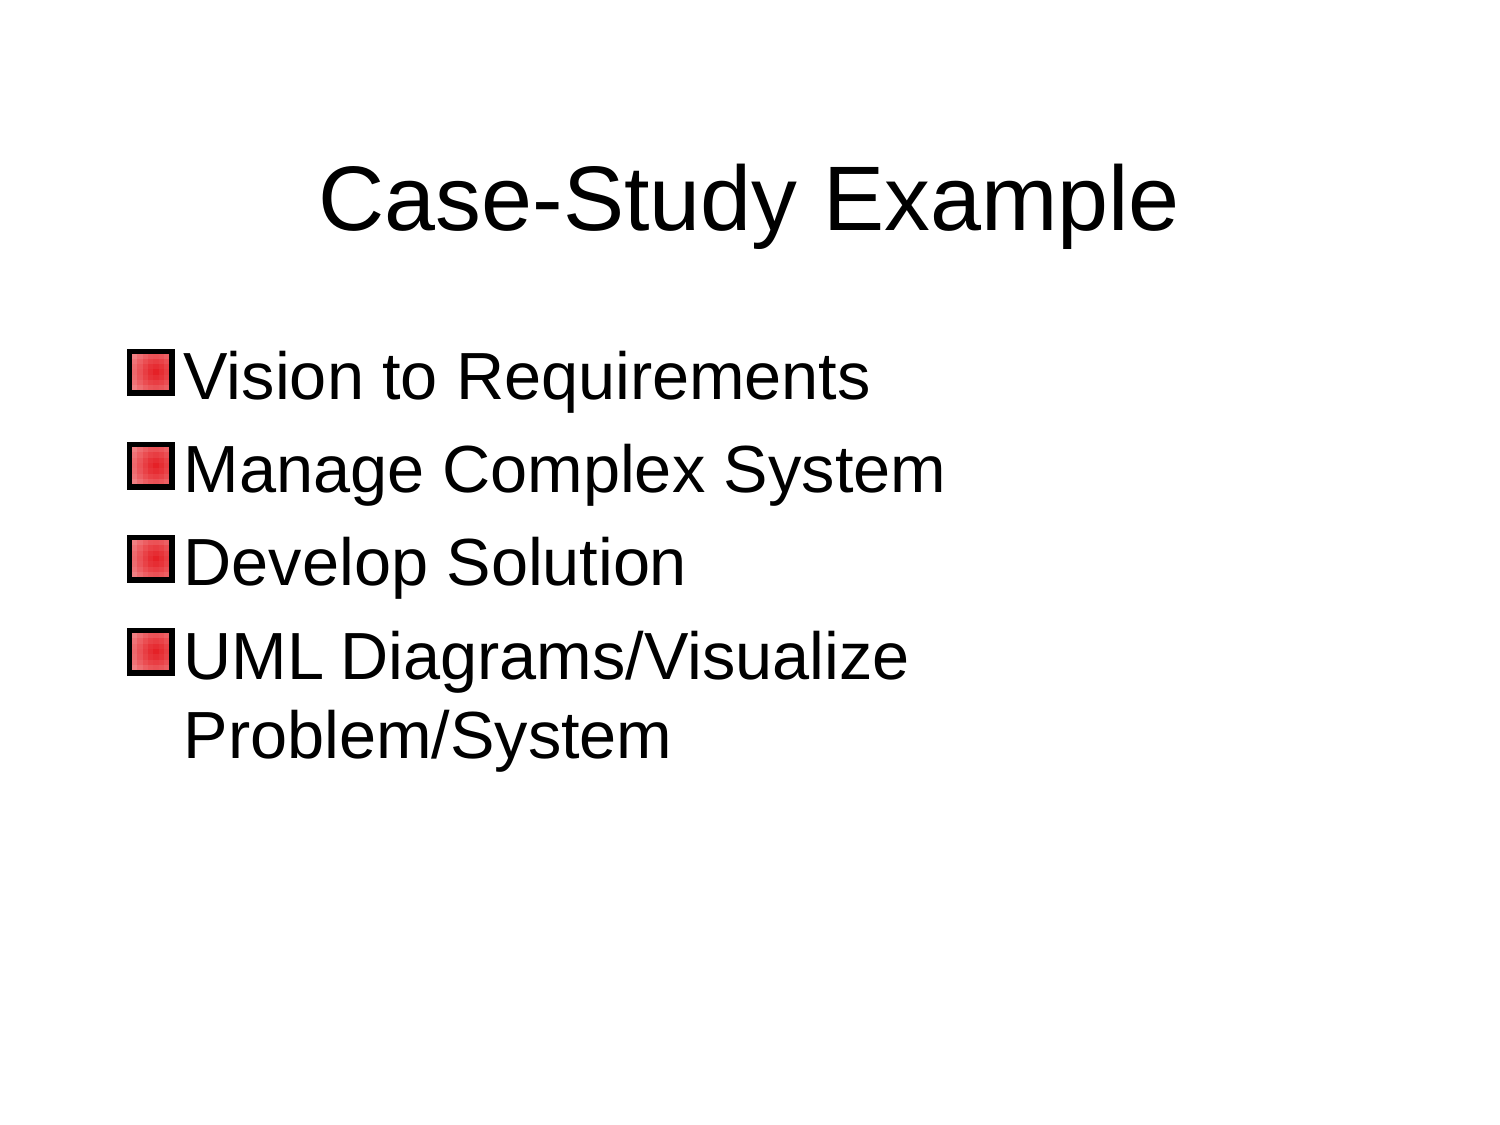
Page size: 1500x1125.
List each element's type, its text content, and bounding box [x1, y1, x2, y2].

picture [127, 349, 175, 396]
picture [127, 628, 175, 676]
list Vision to Requirements Manage Complex System Develop Solution UML Diagrams/Visualize Problem/System [112, 324, 1388, 1000]
picture [127, 442, 175, 490]
title Case-Study Example [112, 99, 1388, 288]
picture [127, 535, 175, 583]
